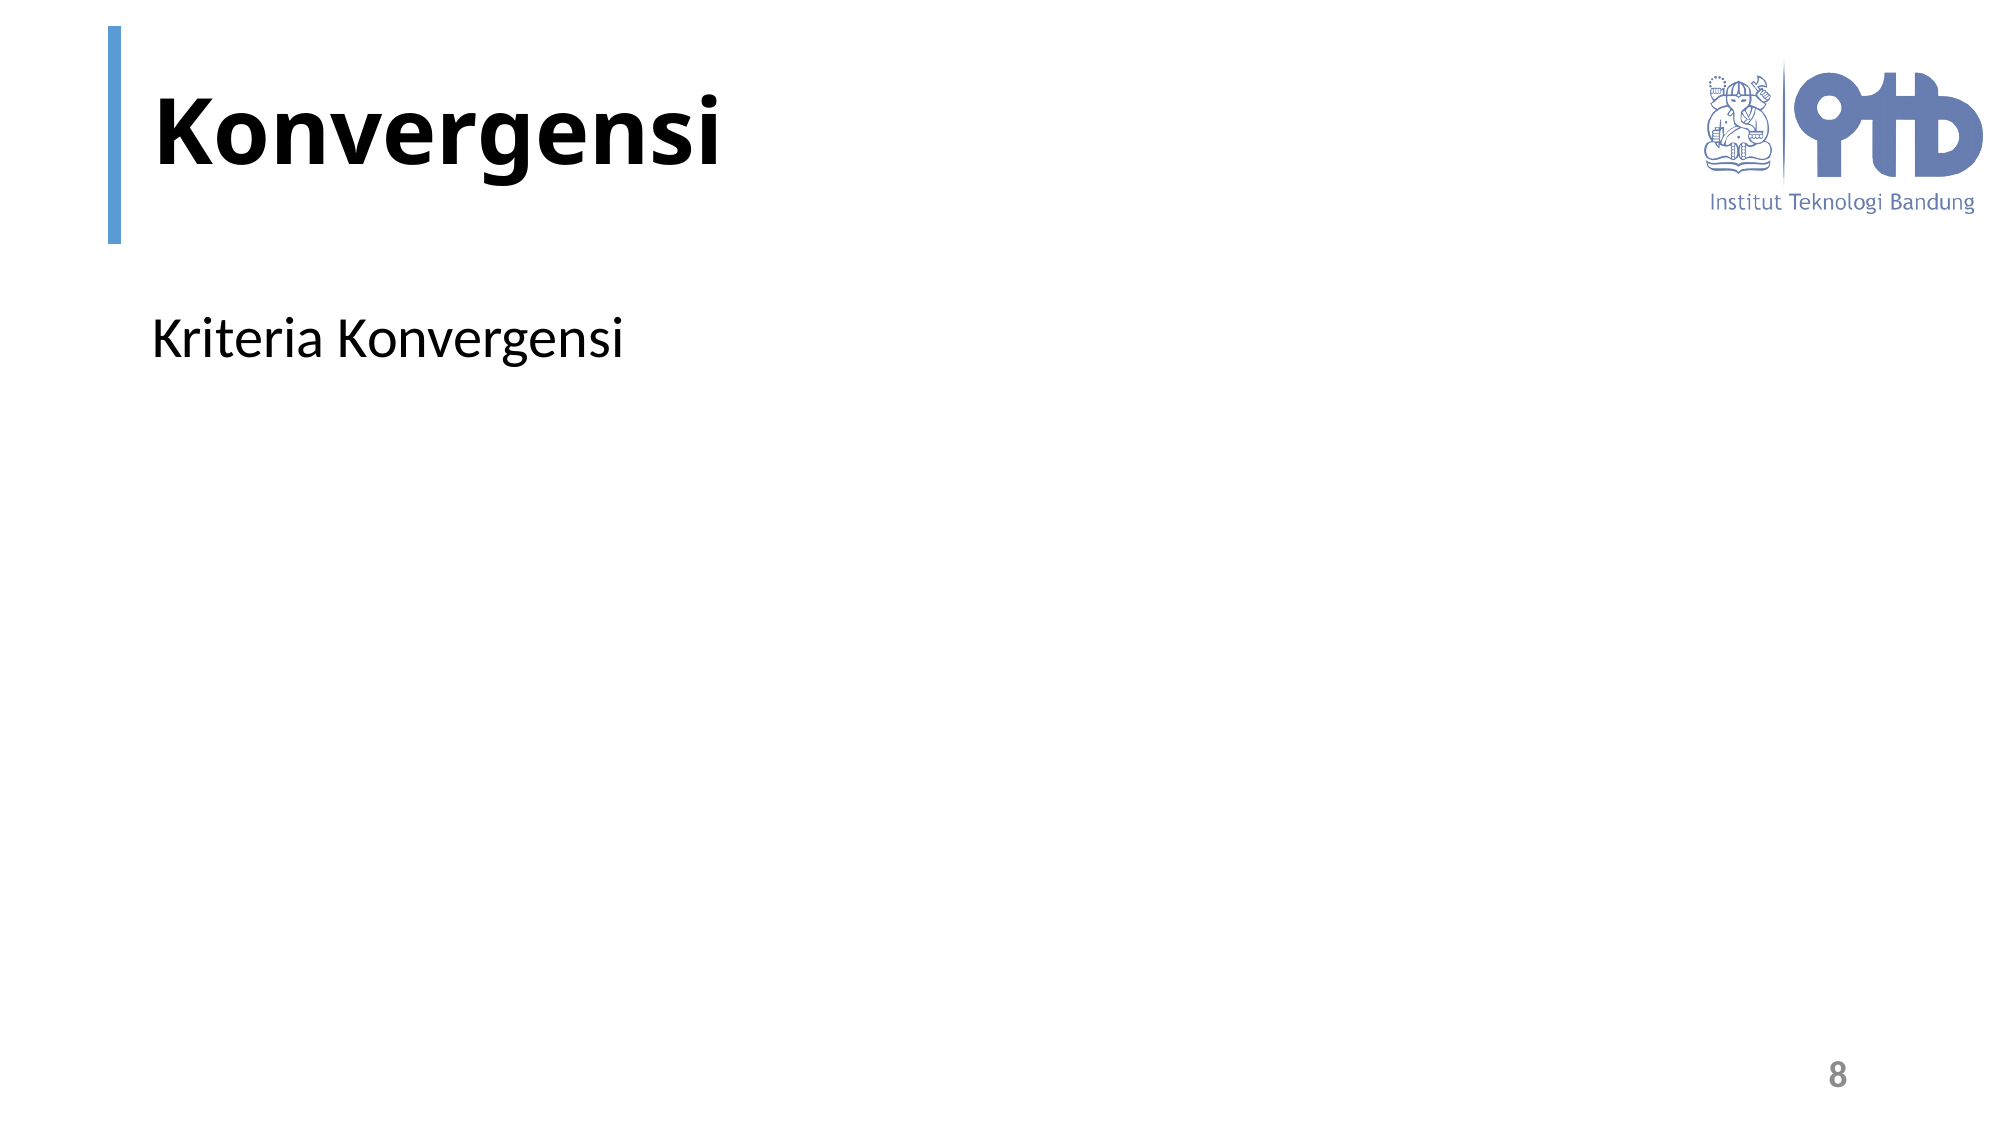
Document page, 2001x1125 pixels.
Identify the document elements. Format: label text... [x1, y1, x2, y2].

title Konvergensi [137, 26, 1683, 244]
picture [1704, 56, 1983, 214]
